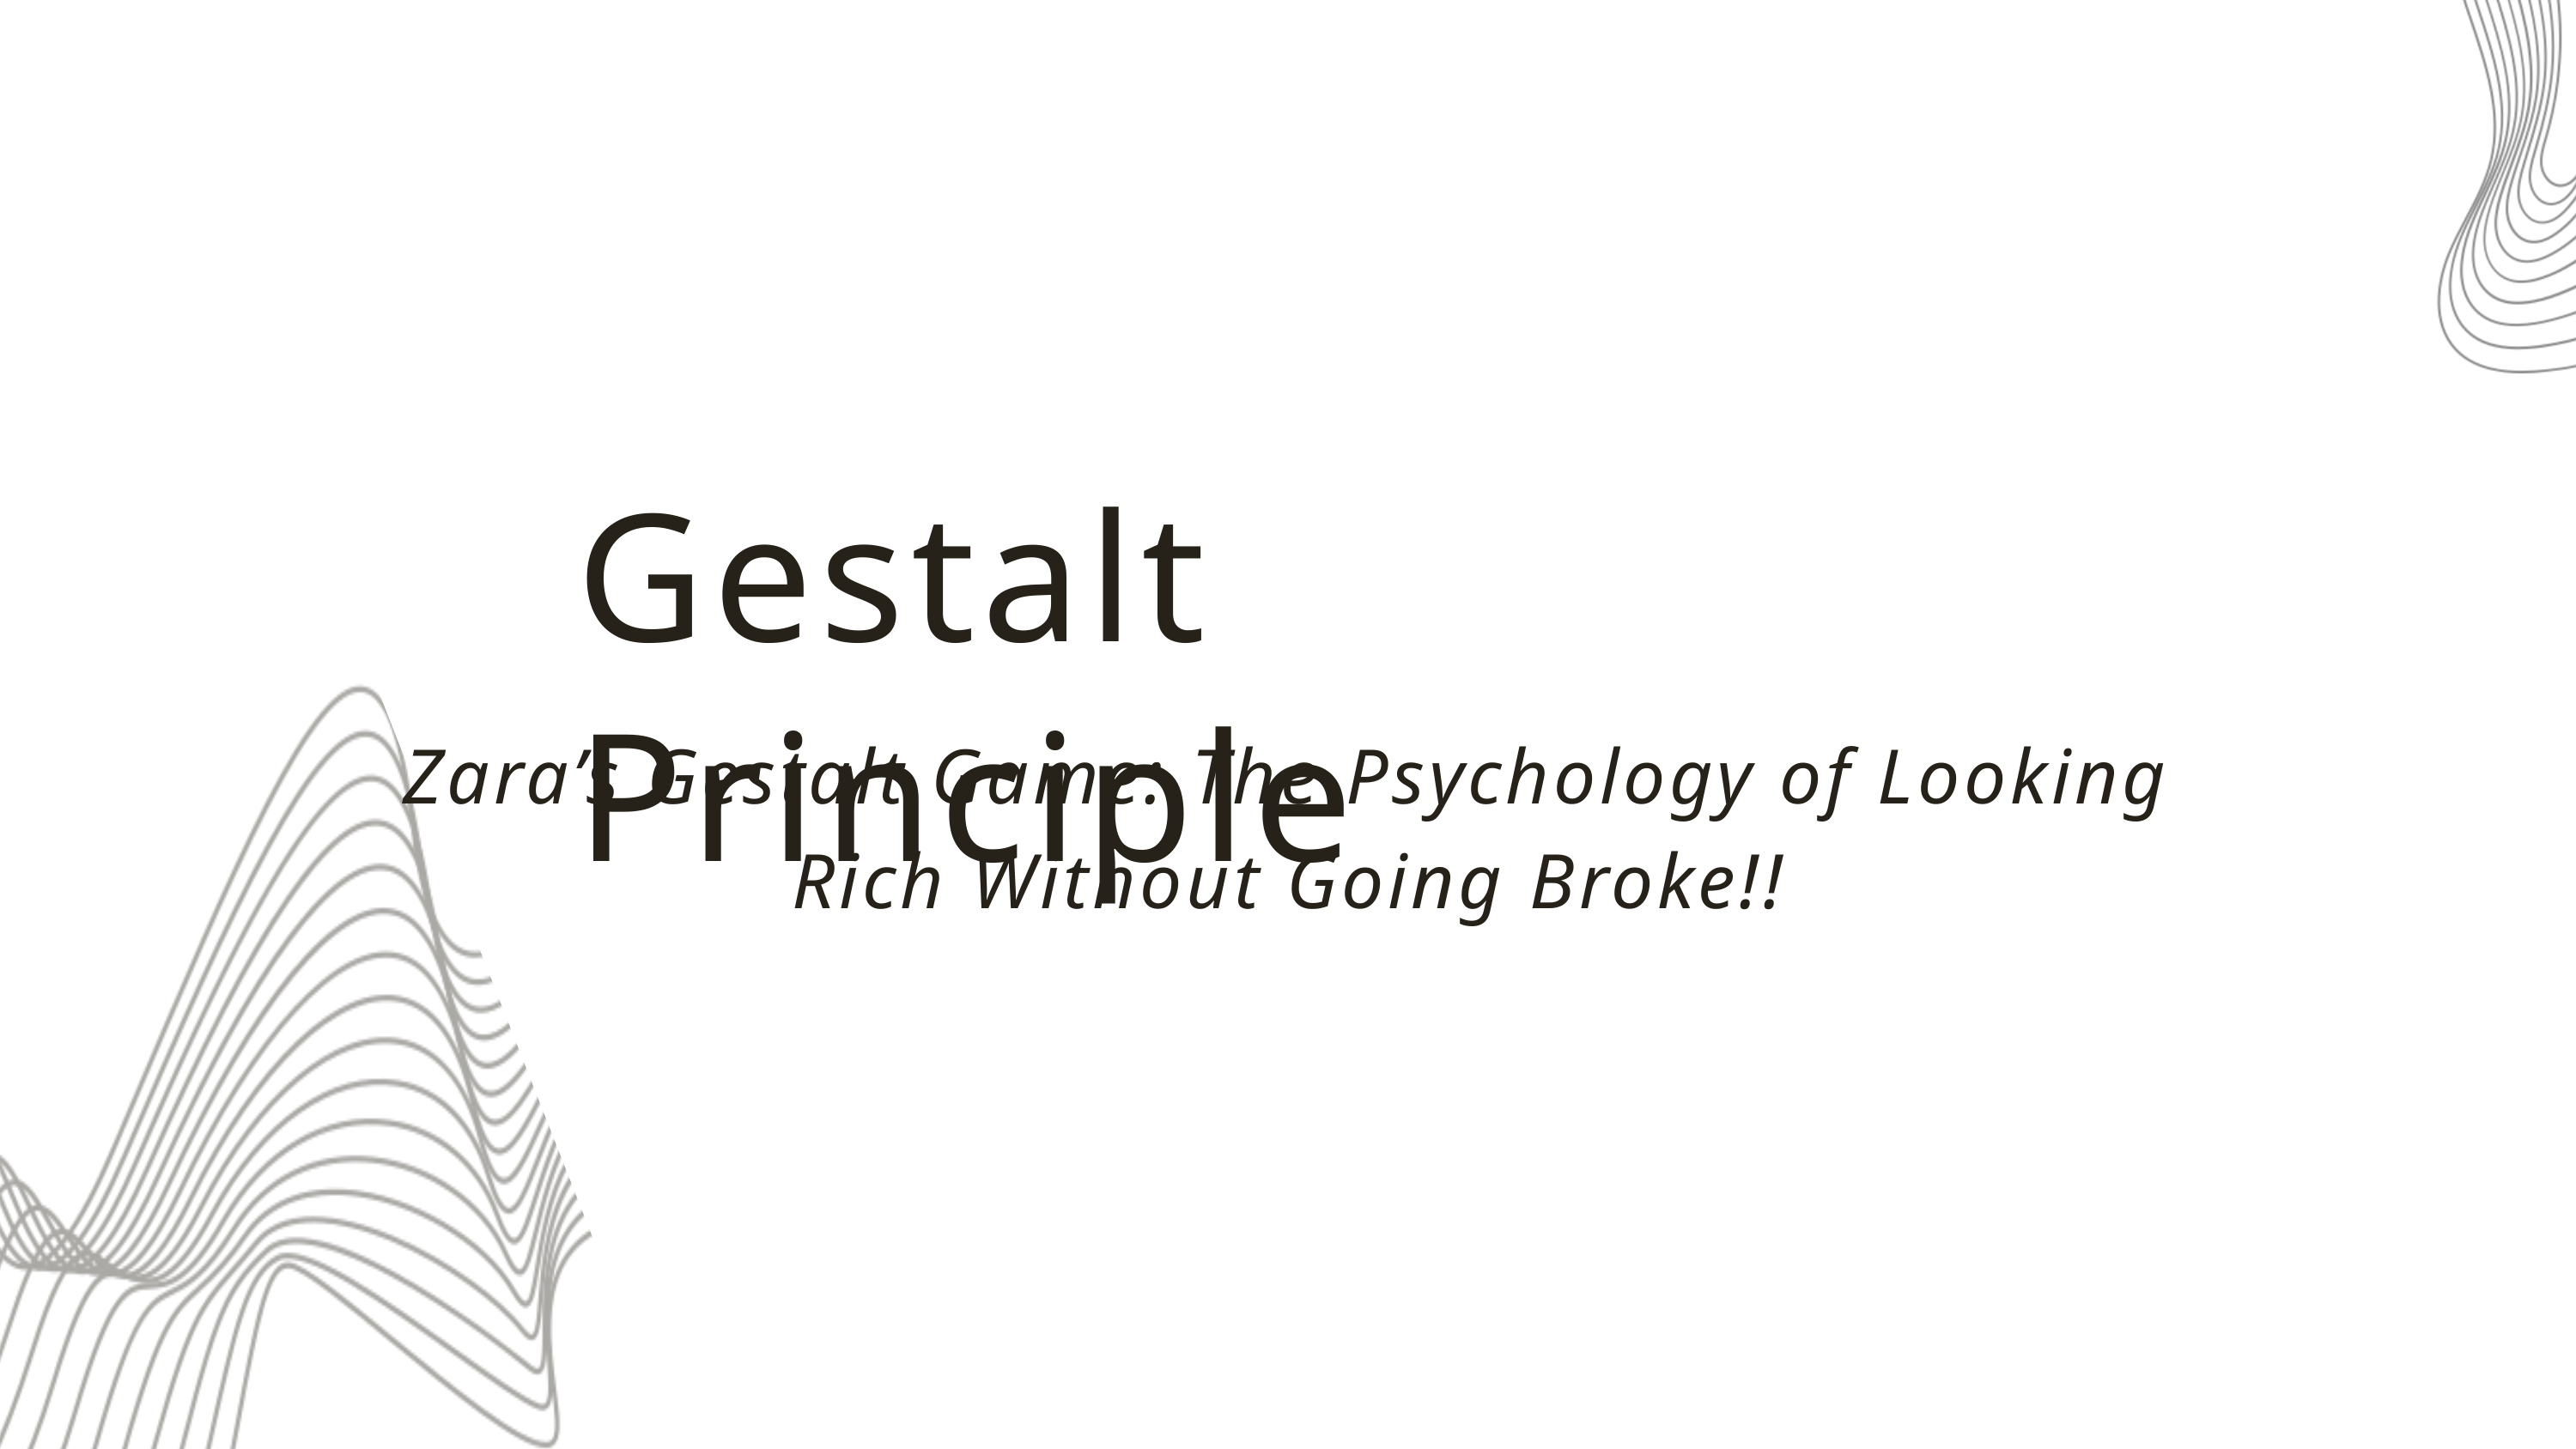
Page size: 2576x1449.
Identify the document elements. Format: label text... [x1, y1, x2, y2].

text_box [0, 675, 676, 1449]
text_box [2431, 0, 2576, 373]
text_box Zara’s Gestalt Game: The Psychology of Looking Rich Without Going Broke!! [390, 713, 2186, 925]
text_box Gestalt Principle [576, 457, 1999, 713]
